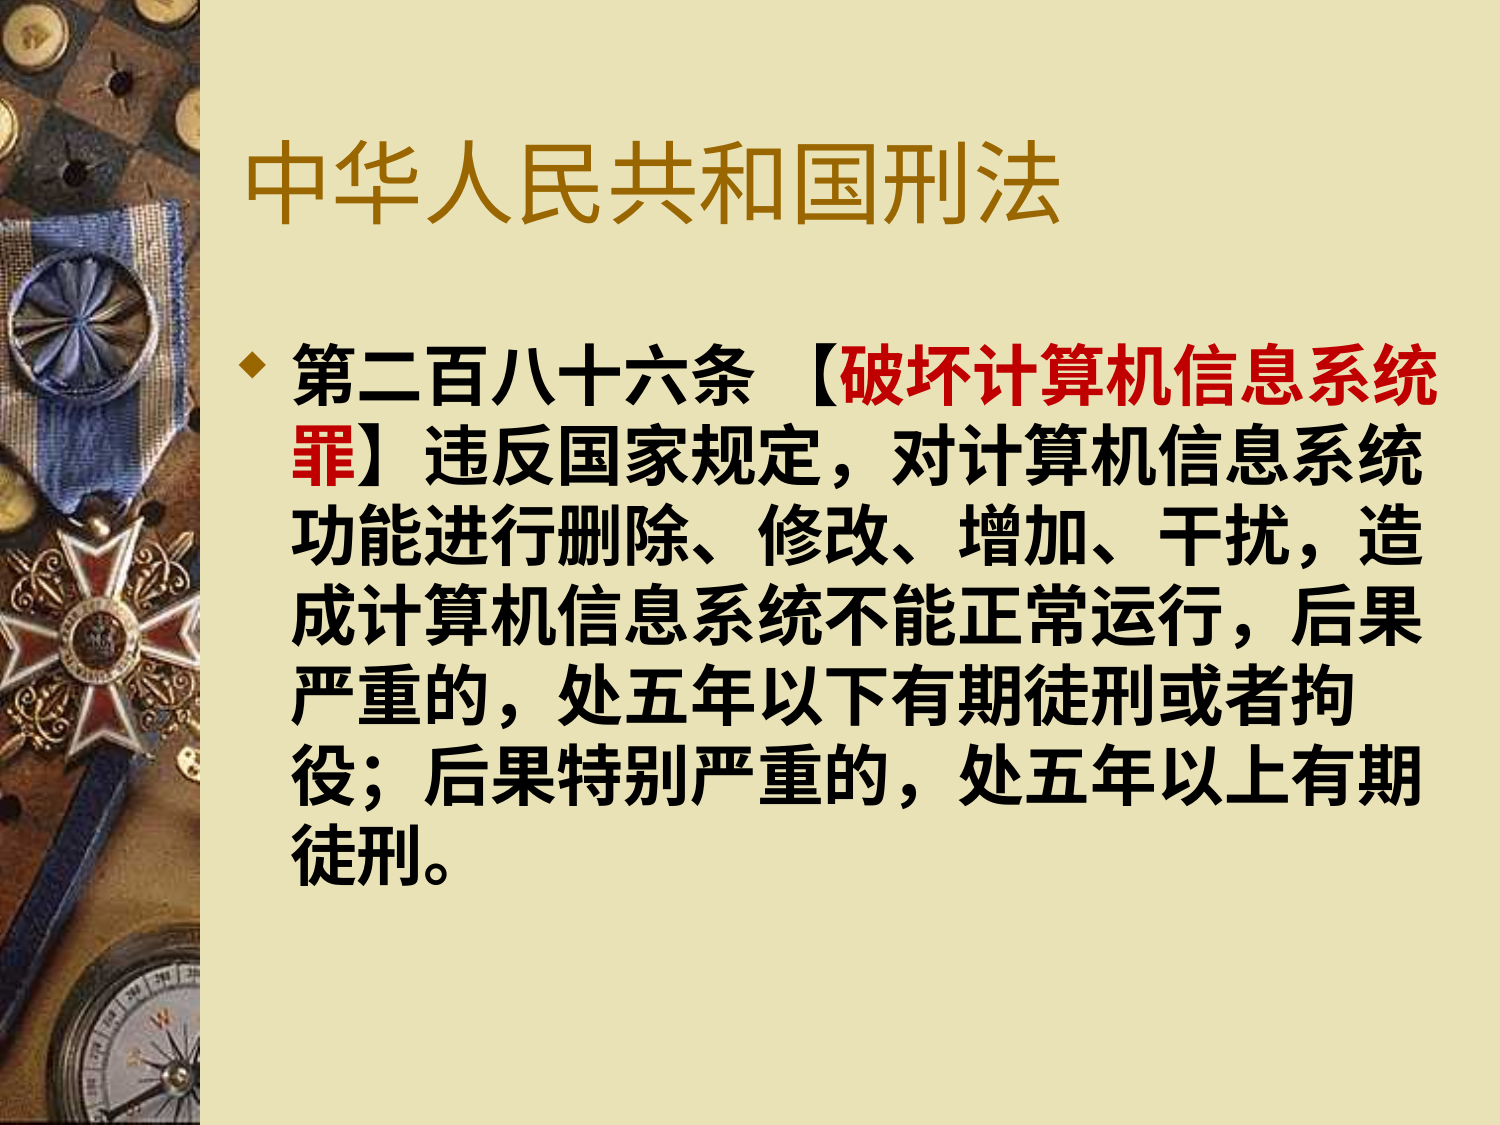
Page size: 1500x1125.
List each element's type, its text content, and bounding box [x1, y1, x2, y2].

title 中华人民共和国刑法 [225, 87, 1463, 275]
list 第二百八十六条 【破坏计算机信息系统罪】违反国家规定，对计算机信息系统功能进行删除、修改、增加、干扰，造成计算机信息系统不能正常运行，后果严重的，处五年以下有期徒刑或者拘役；后果特别严重的，处五年以上有期徒刑。 [218, 326, 1469, 1002]
picture [0, 0, 200, 1125]
